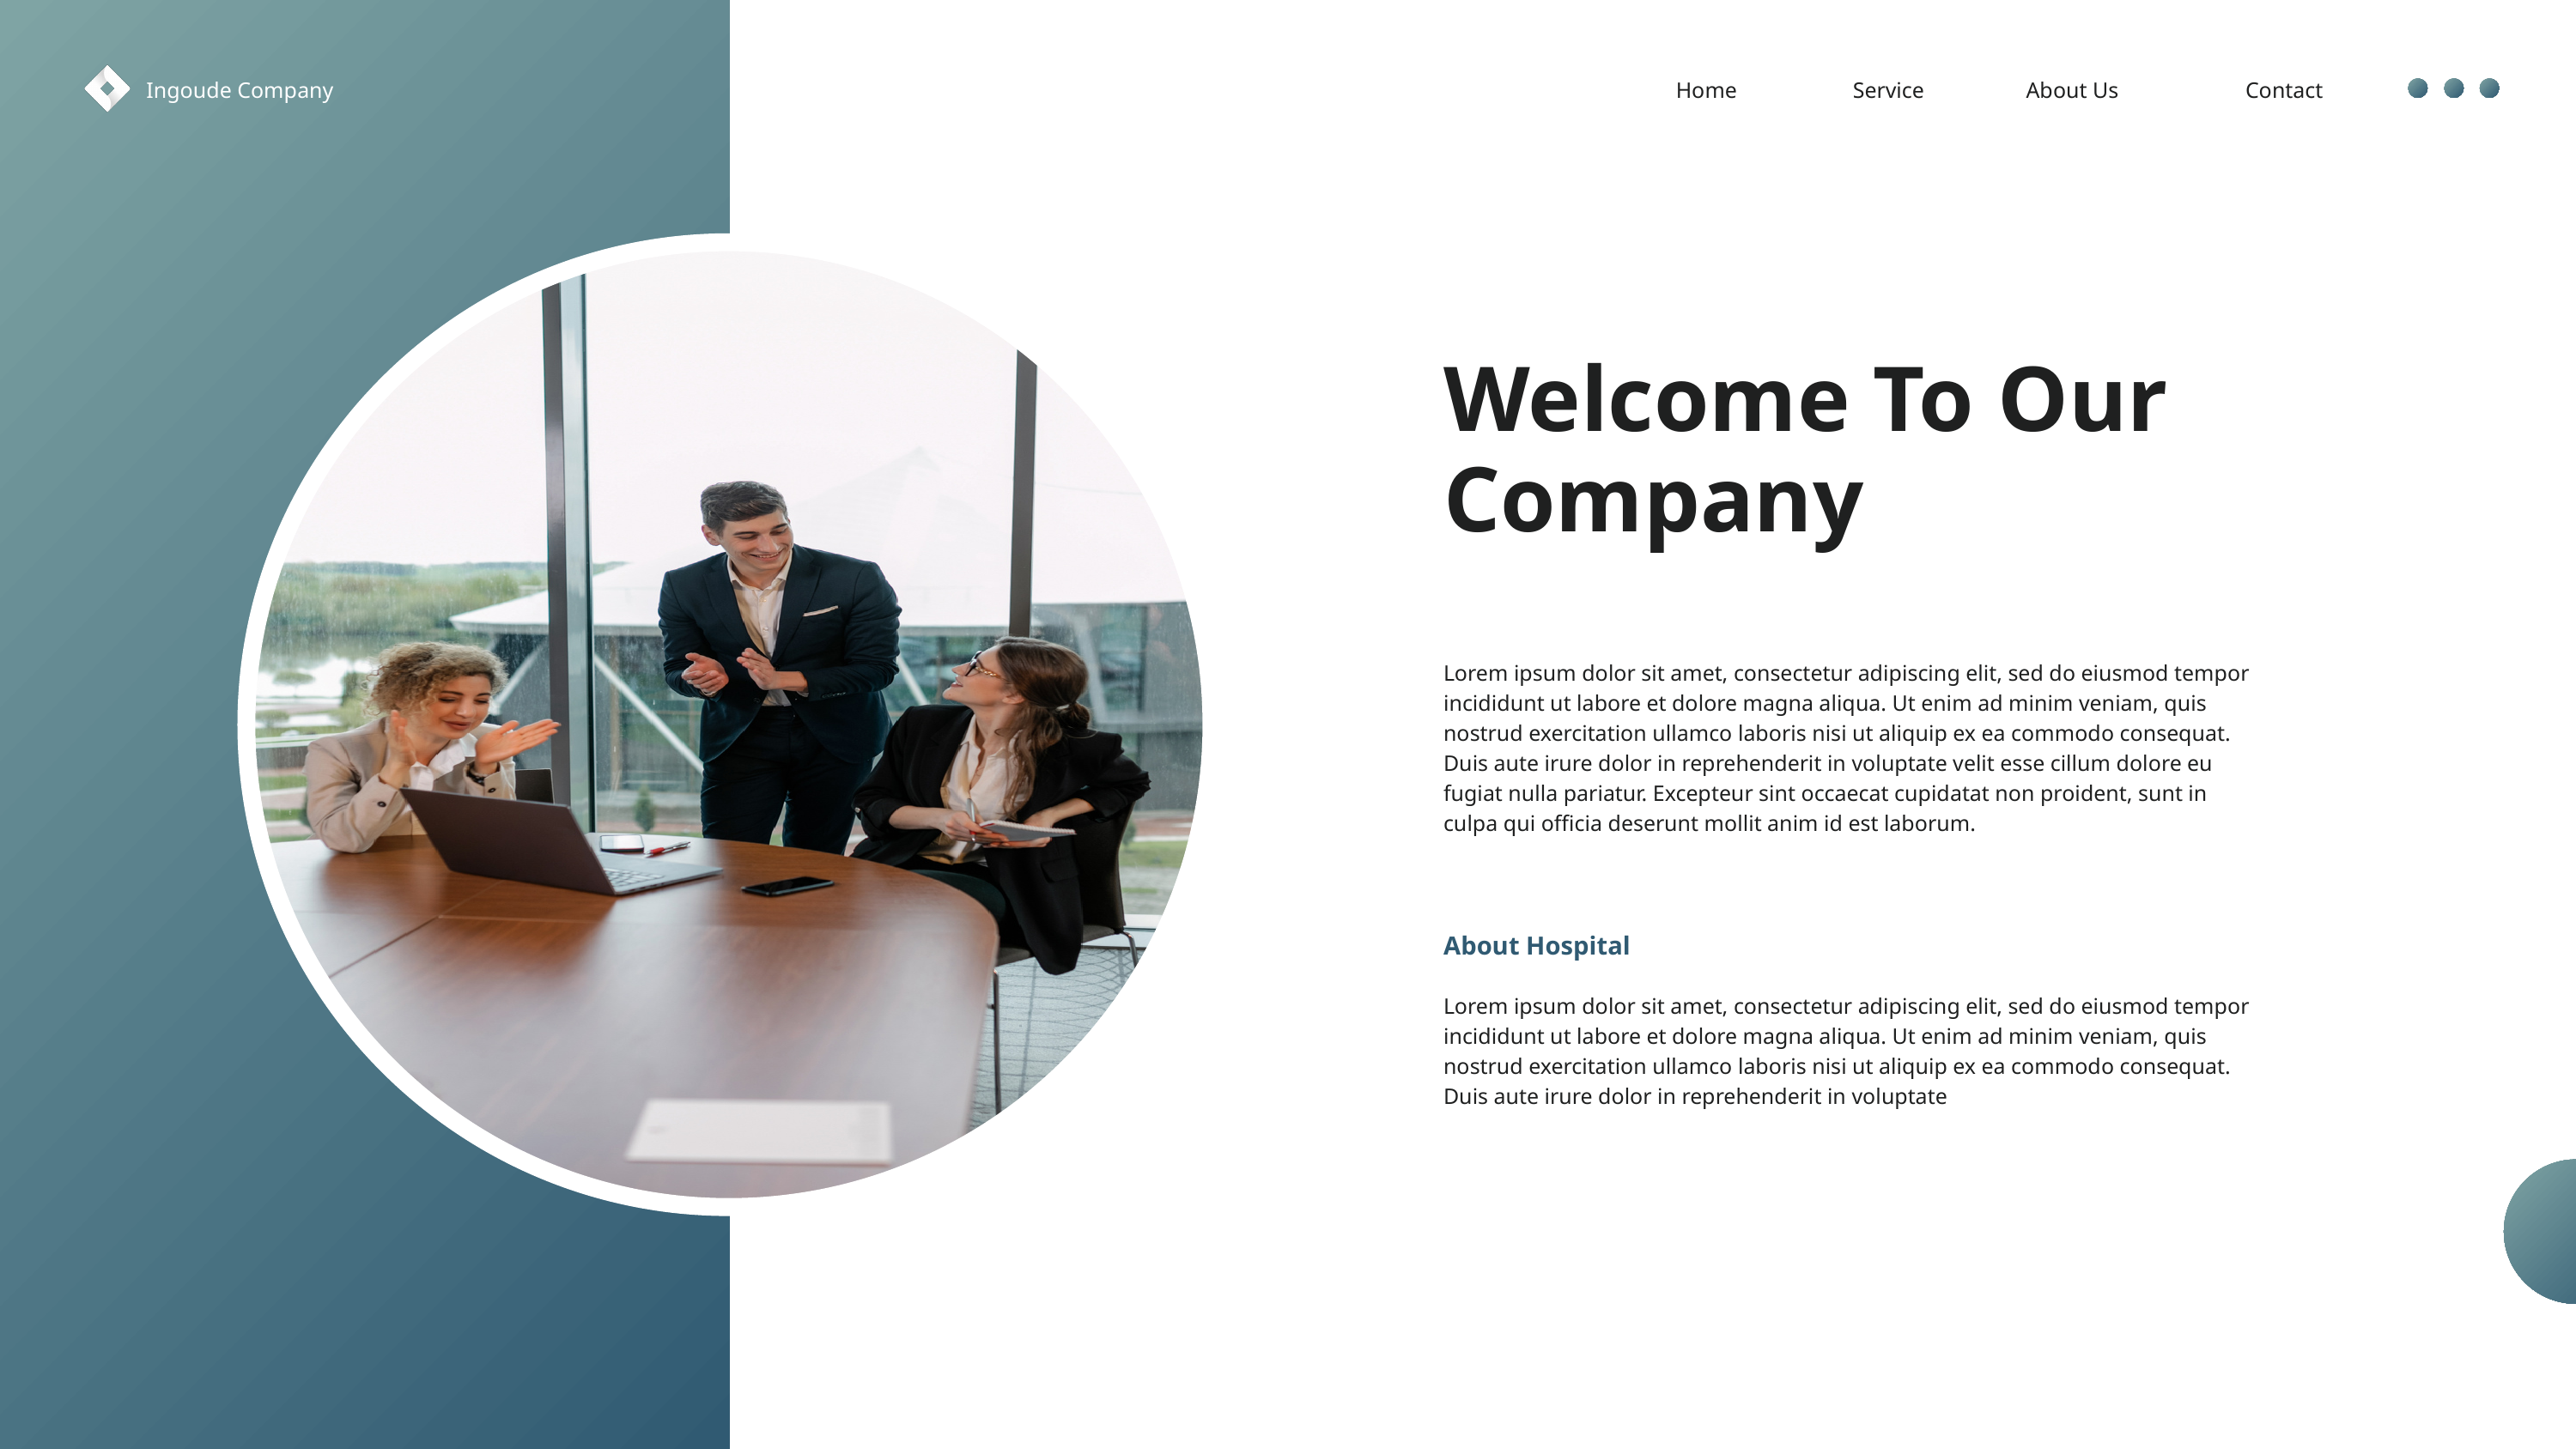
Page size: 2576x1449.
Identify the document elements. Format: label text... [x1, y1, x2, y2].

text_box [2503, 1159, 2576, 1304]
text_box Service [1852, 72, 1957, 103]
text_box Welcome To Our Company [1443, 349, 2245, 550]
text_box Lorem ipsum dolor sit amet, consectetur adipiscing elit, sed do eiusmod tempor incididunt ut labore et dolore magna aliqua. Ut enim ad minim veniam, quis nostrud exercitation ullamco laboris nisi ut aliquip ex ea commodo consequat. Duis aute irure dolor in reprehenderit in voluptate [1443, 988, 2263, 1109]
text_box Lorem ipsum dolor sit amet, consectetur adipiscing elit, sed do eiusmod tempor incididunt ut labore et dolore magna aliqua. Ut enim ad minim veniam, quis nostrud exercitation ullamco laboris nisi ut aliquip ex ea commodo consequat. Duis aute irure dolor in reprehenderit in voluptate velit esse cillum dolore eu fugiat nulla pariatur. Excepteur sint occaecat cupidatat non proident, sunt in culpa qui officia deserunt mollit anim id est laborum. [1443, 655, 2263, 836]
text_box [2408, 78, 2428, 99]
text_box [226, 222, 1233, 1226]
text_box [2444, 78, 2464, 99]
text_box About Hospital [1443, 925, 1779, 961]
text_box Contact [2245, 72, 2384, 103]
text_box About Us [2026, 72, 2176, 103]
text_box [2479, 78, 2500, 99]
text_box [0, 0, 730, 1449]
text_box Home [1675, 72, 1790, 103]
